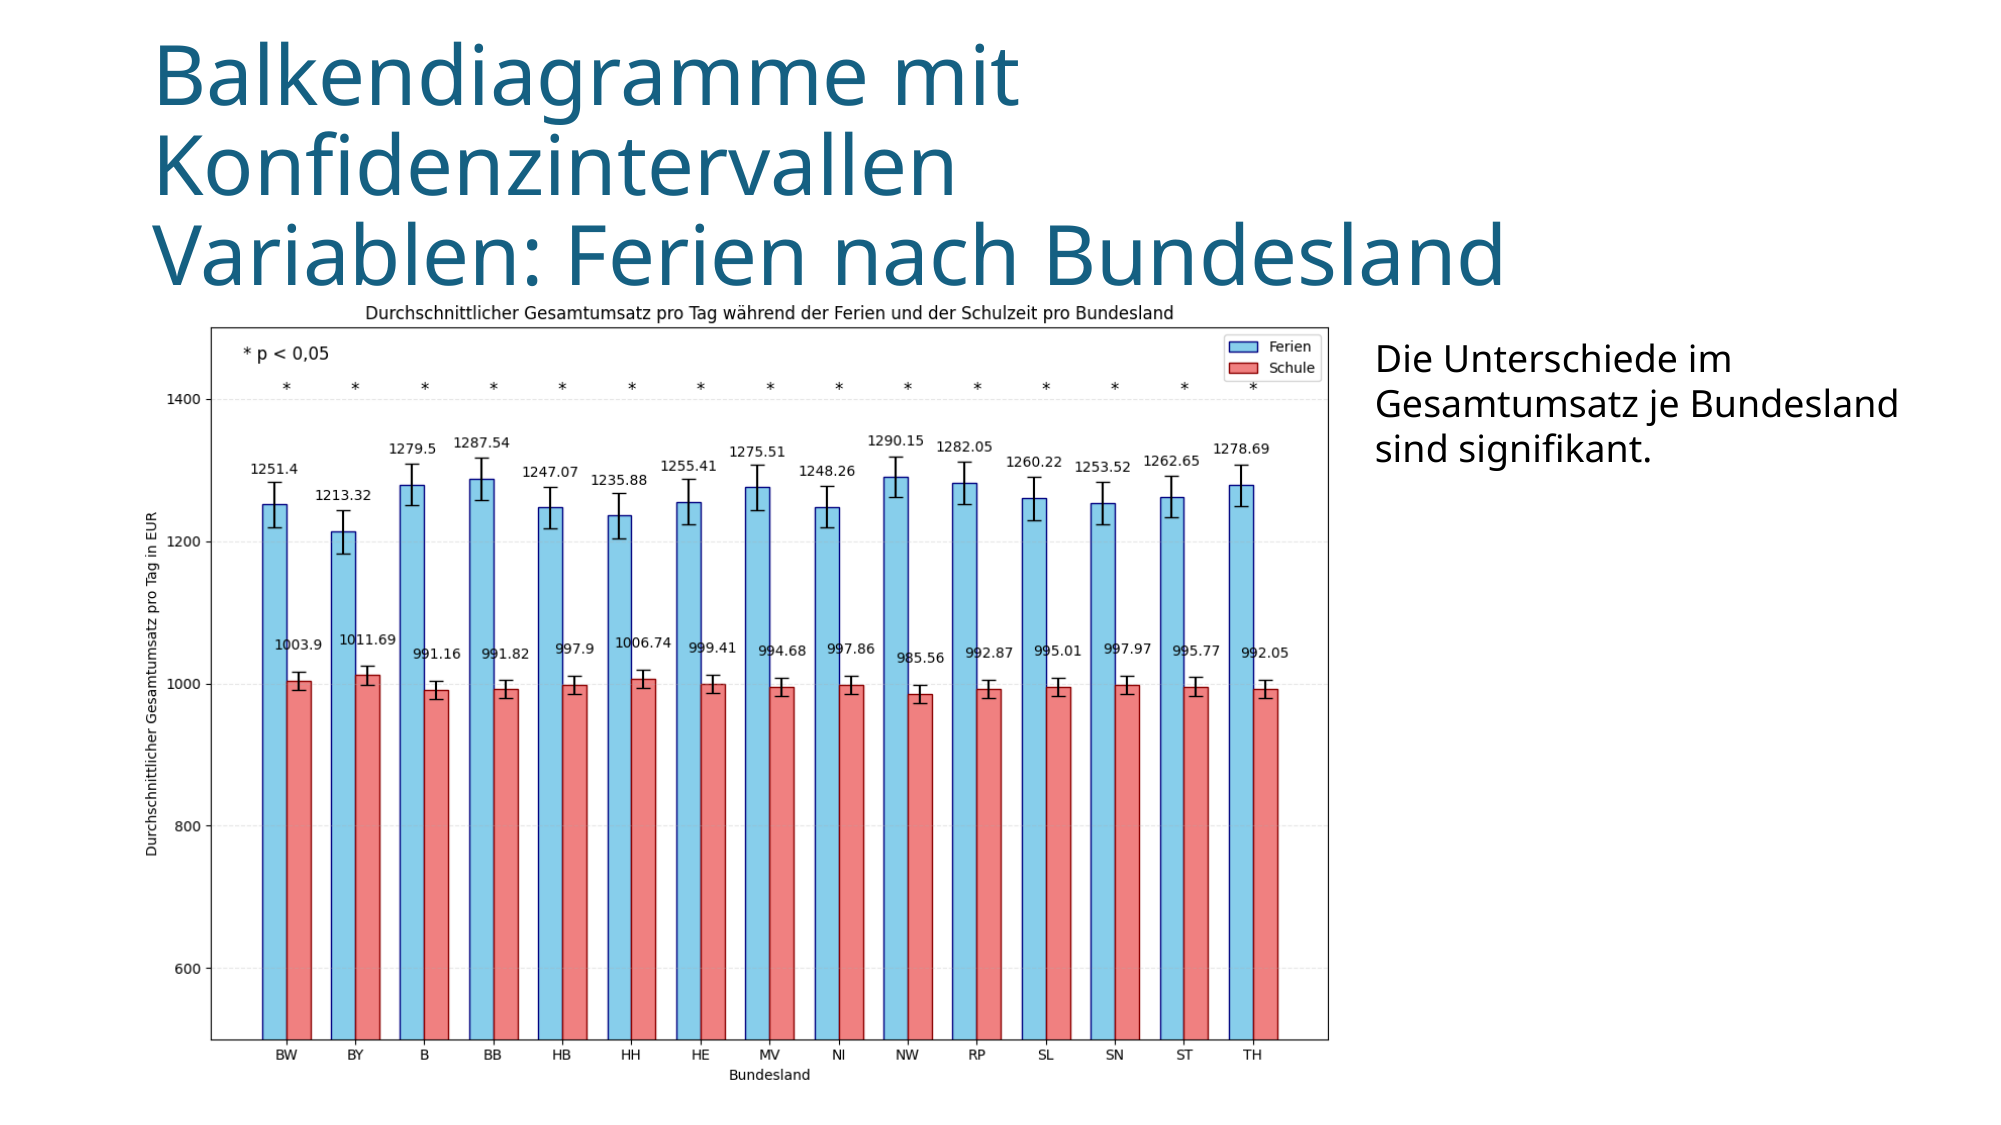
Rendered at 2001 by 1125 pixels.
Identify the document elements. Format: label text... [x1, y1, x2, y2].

text_box Die Unterschiede im Gesamtumsatz je Bundesland sind signifikant. [1359, 327, 1937, 478]
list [136, 295, 1338, 1094]
title Balkendiagramme mit Konfidenzintervallen Variablen: Ferien nach Bundesland [137, 59, 1863, 278]
